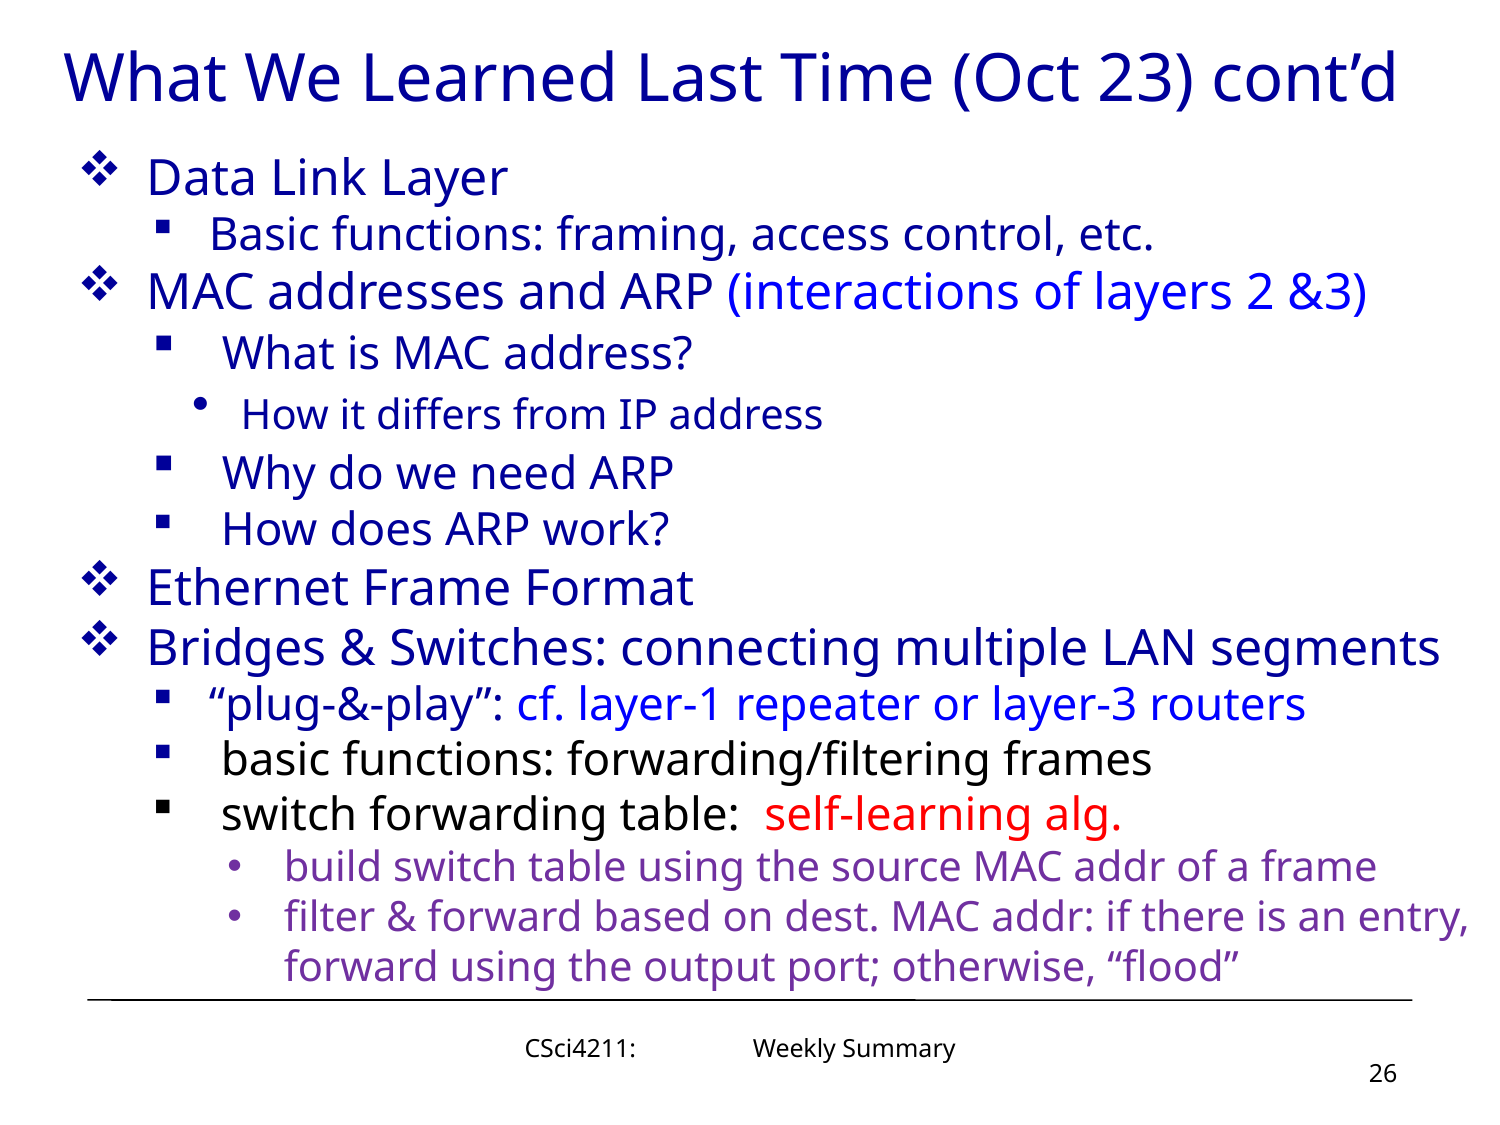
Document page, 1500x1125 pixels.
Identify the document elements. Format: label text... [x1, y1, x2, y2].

title What We Learned Last Time (Oct 23) cont’d [0, 12, 1492, 138]
footer CSci4211: Weekly Summary [499, 1024, 988, 1101]
text_box Data Link Layer Basic functions: framing, access control, etc. MAC addresses and ARP (interactions of layers 2 &3) What is MAC address? How it differs from IP address Why do we need ARP How does ARP work? Ethernet Frame Format Bridges & Switches: connecting multiple LAN segments “plug-&-play”: cf. layer-1 repeater or layer-3 routers basic functions: forwarding/filtering frames switch forwarding table: self-learning alg. build switch table using the source MAC addr of a frame filter & forward based on dest. MAC addr: if there is an entry, forward using the output port; otherwise, “flood” [62, 137, 1488, 998]
slide_number 26 [1099, 1049, 1413, 1125]
